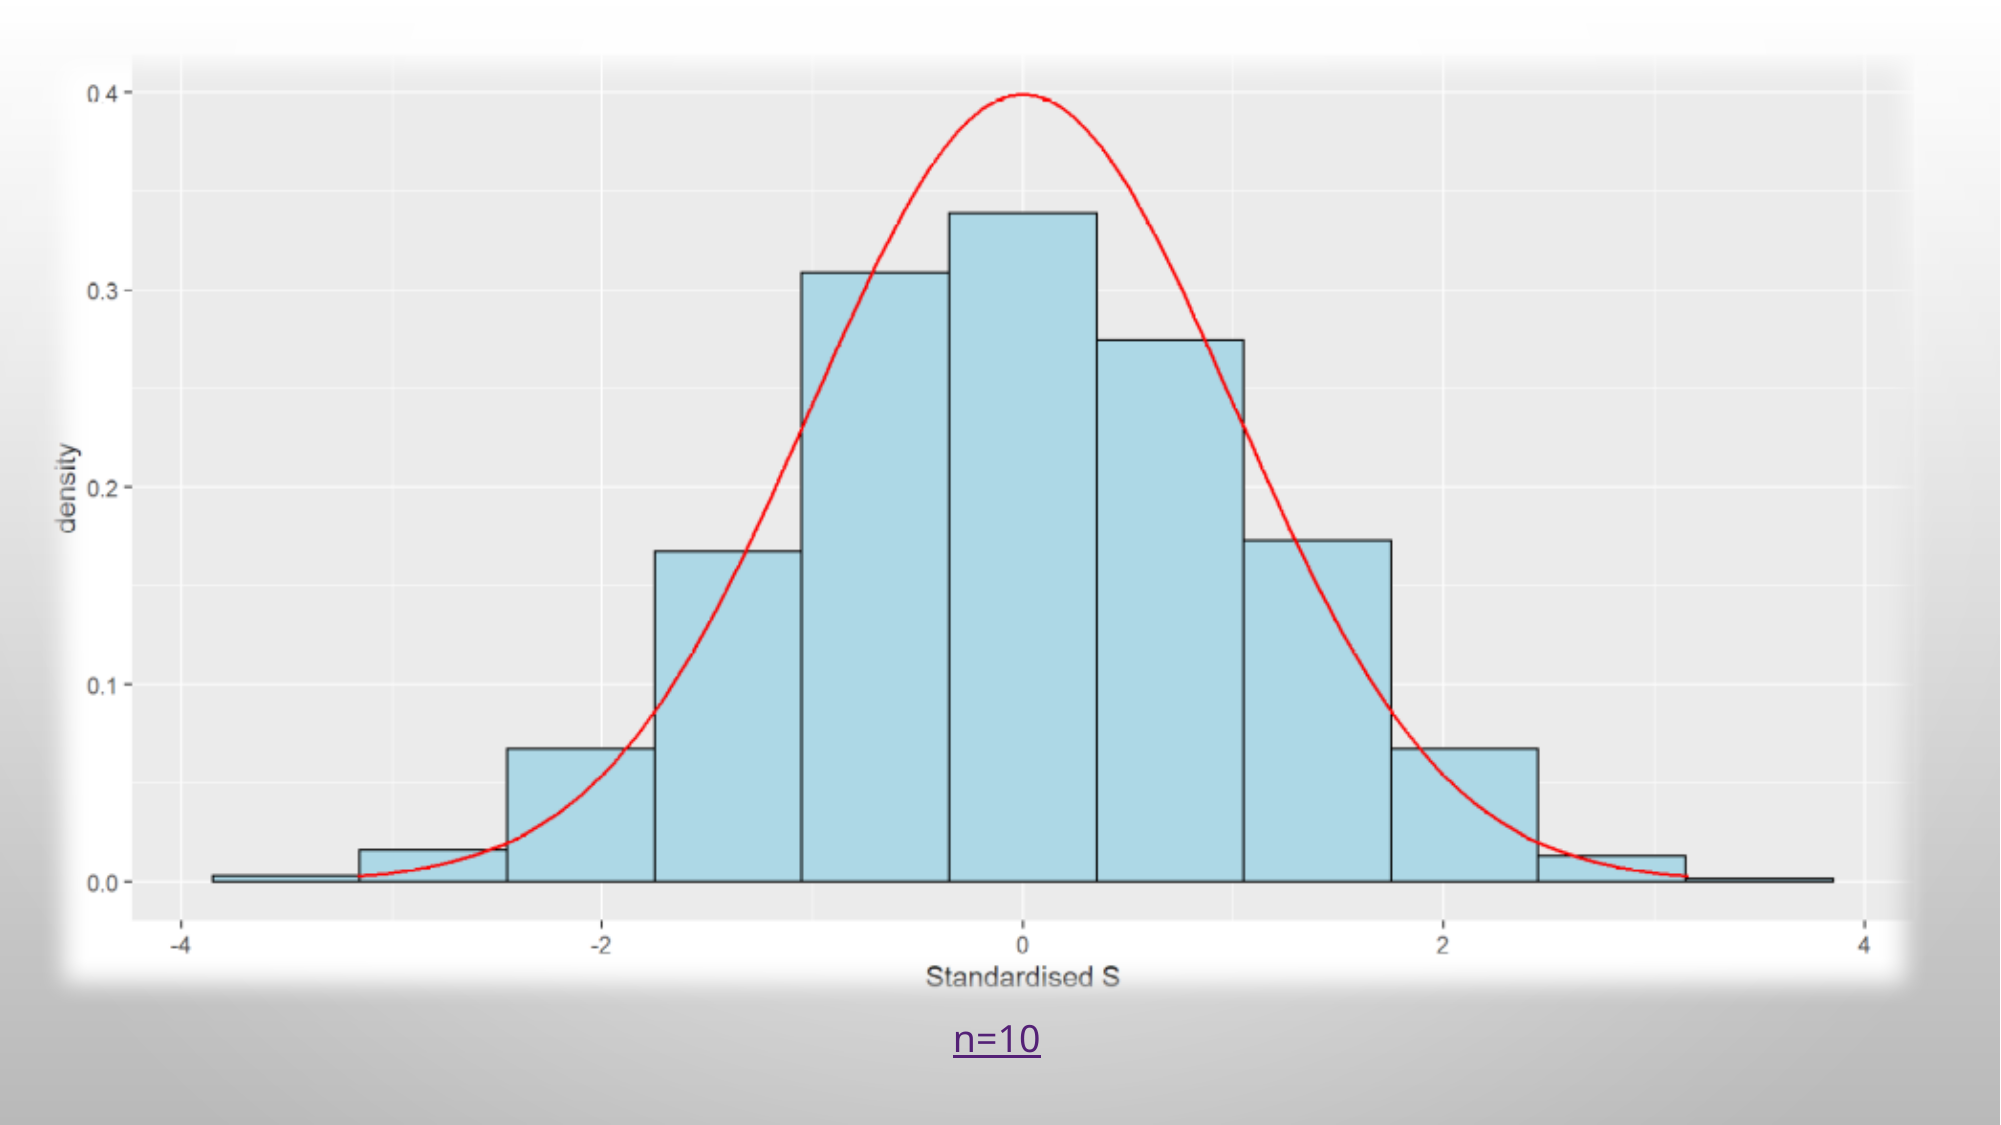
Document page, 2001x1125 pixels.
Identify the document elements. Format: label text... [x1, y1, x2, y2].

picture [0, 0, 2000, 1125]
text_box n=10 [938, 1017, 1287, 1067]
